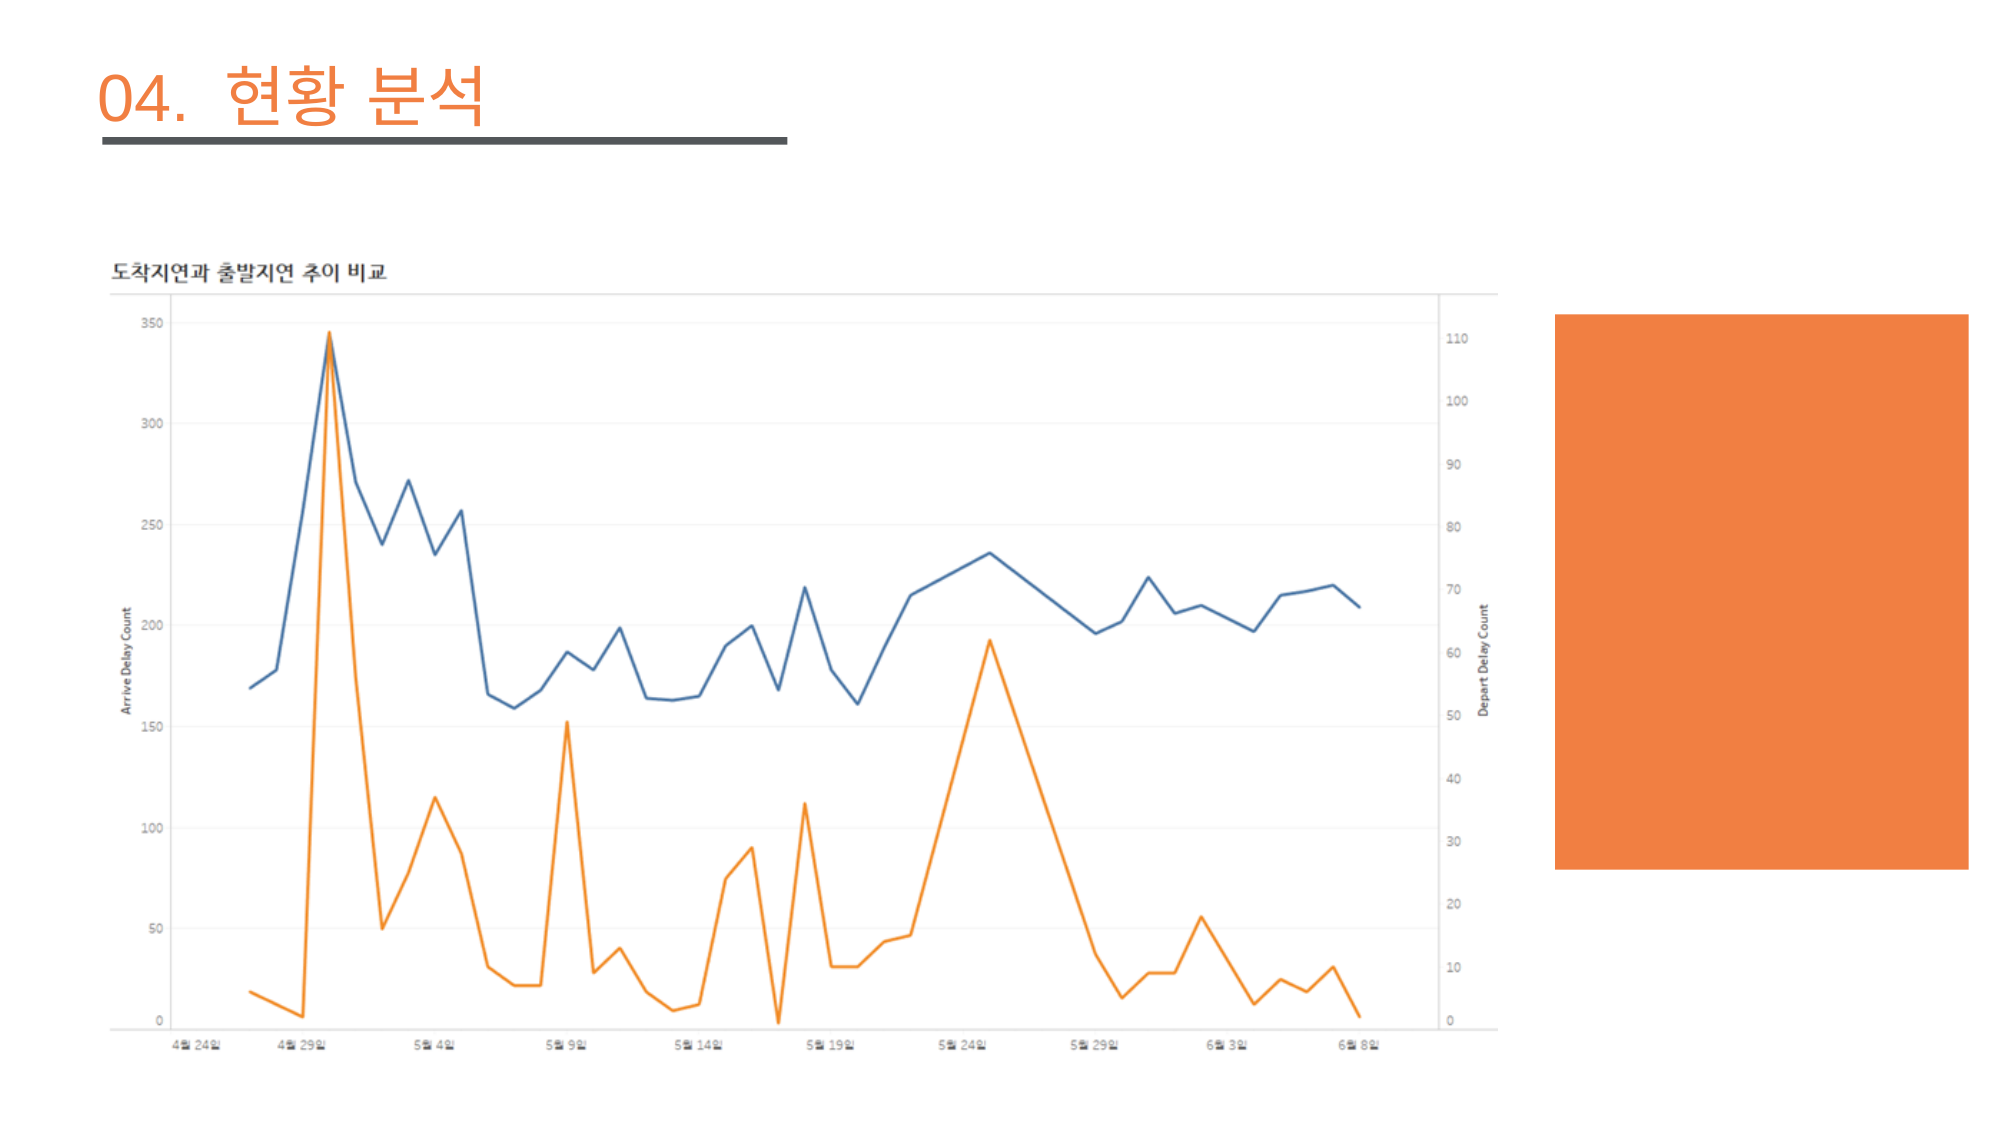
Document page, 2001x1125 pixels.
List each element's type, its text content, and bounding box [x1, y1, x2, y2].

picture [103, 252, 1498, 1057]
text_box [1553, 312, 1971, 872]
text_box 04. 현황 분석 [82, 47, 788, 143]
text_box [100, 135, 789, 147]
